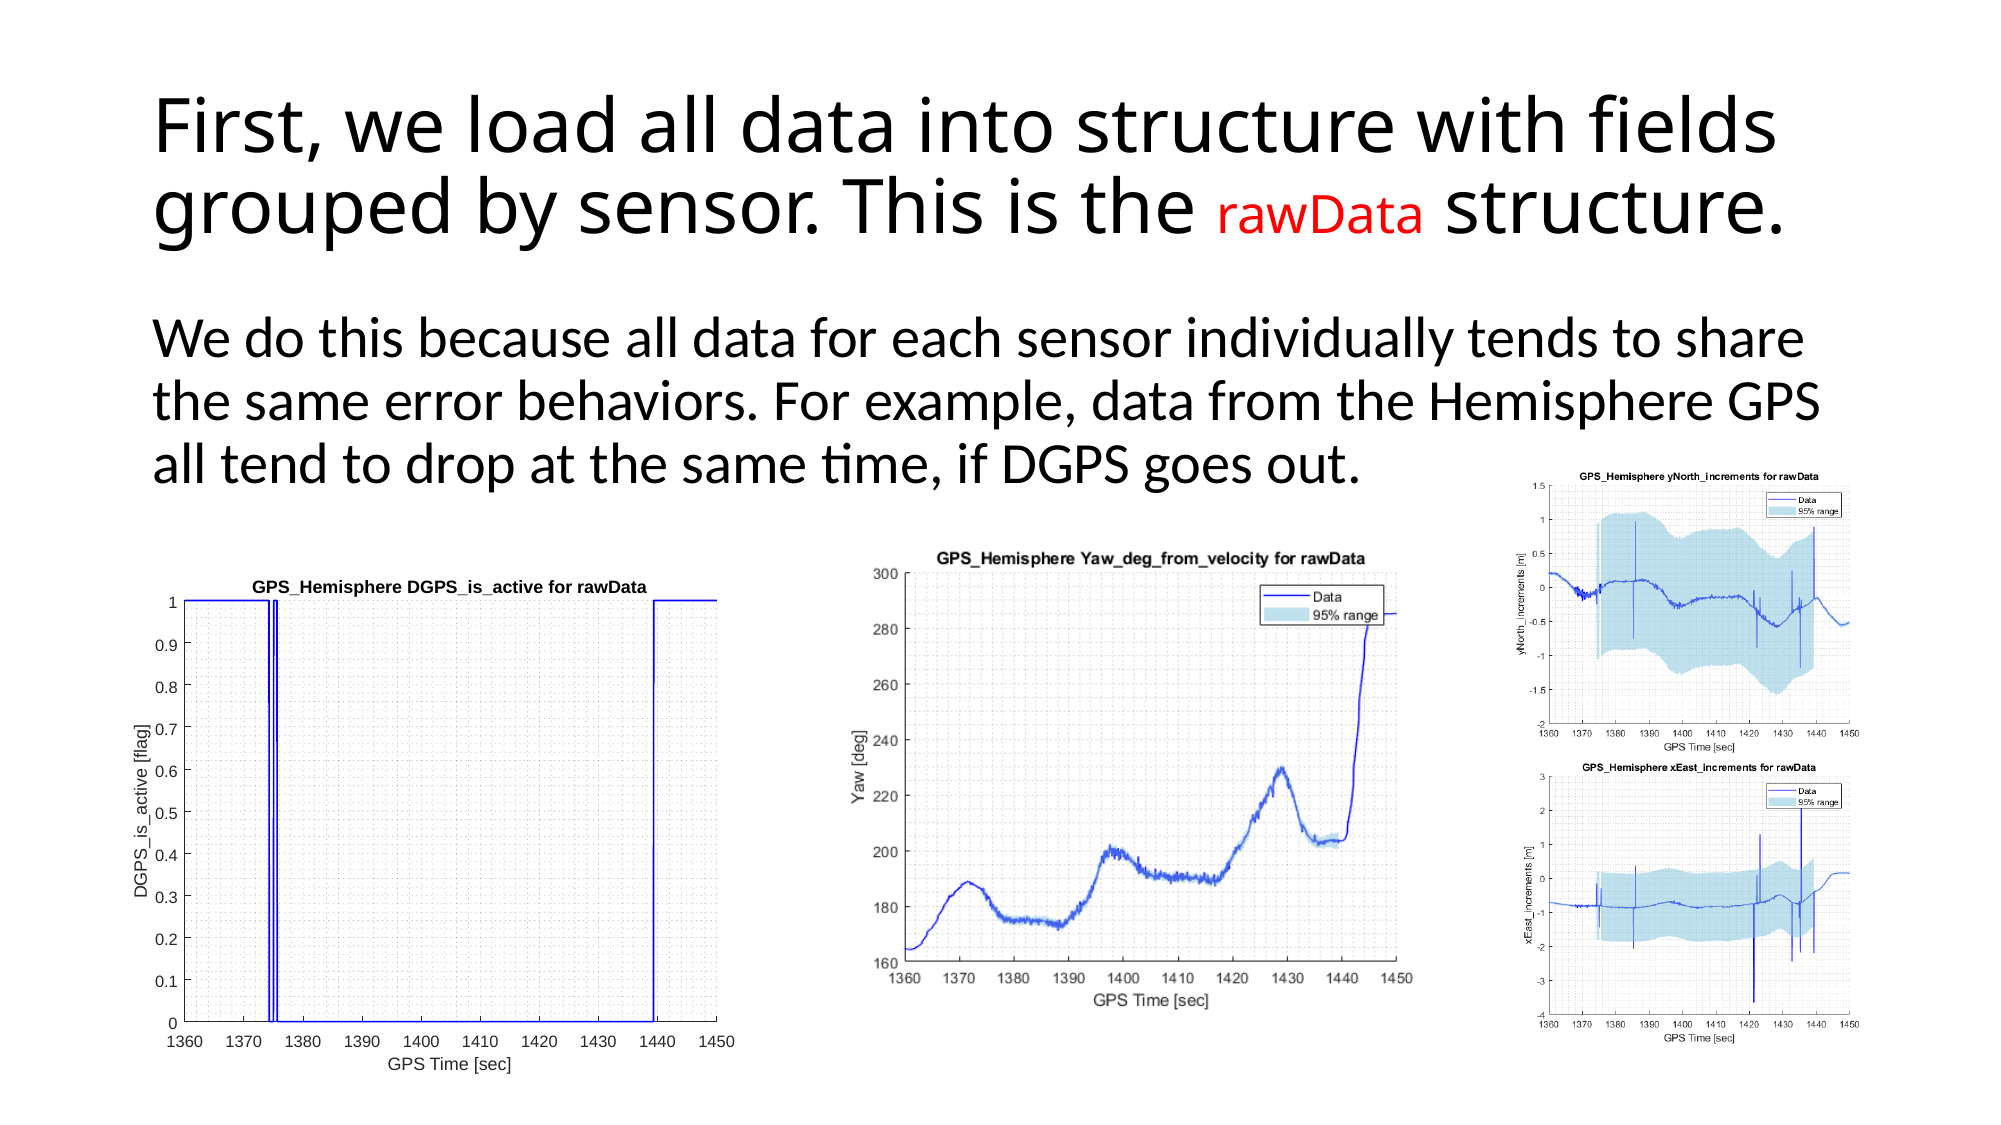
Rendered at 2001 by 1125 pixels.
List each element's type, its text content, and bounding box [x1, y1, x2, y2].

picture [95, 562, 781, 1077]
picture [1498, 463, 1886, 1046]
title First, we load all data into structure with fields grouped by sensor. This is the rawData structure. [137, 59, 1863, 278]
list We do this because all data for each sensor individually tends to share the same error behaviors. For example, data from the Hemisphere GPS all tend to drop at the same time, if DGPS goes out. [137, 299, 1863, 1014]
picture [822, 537, 1457, 1014]
